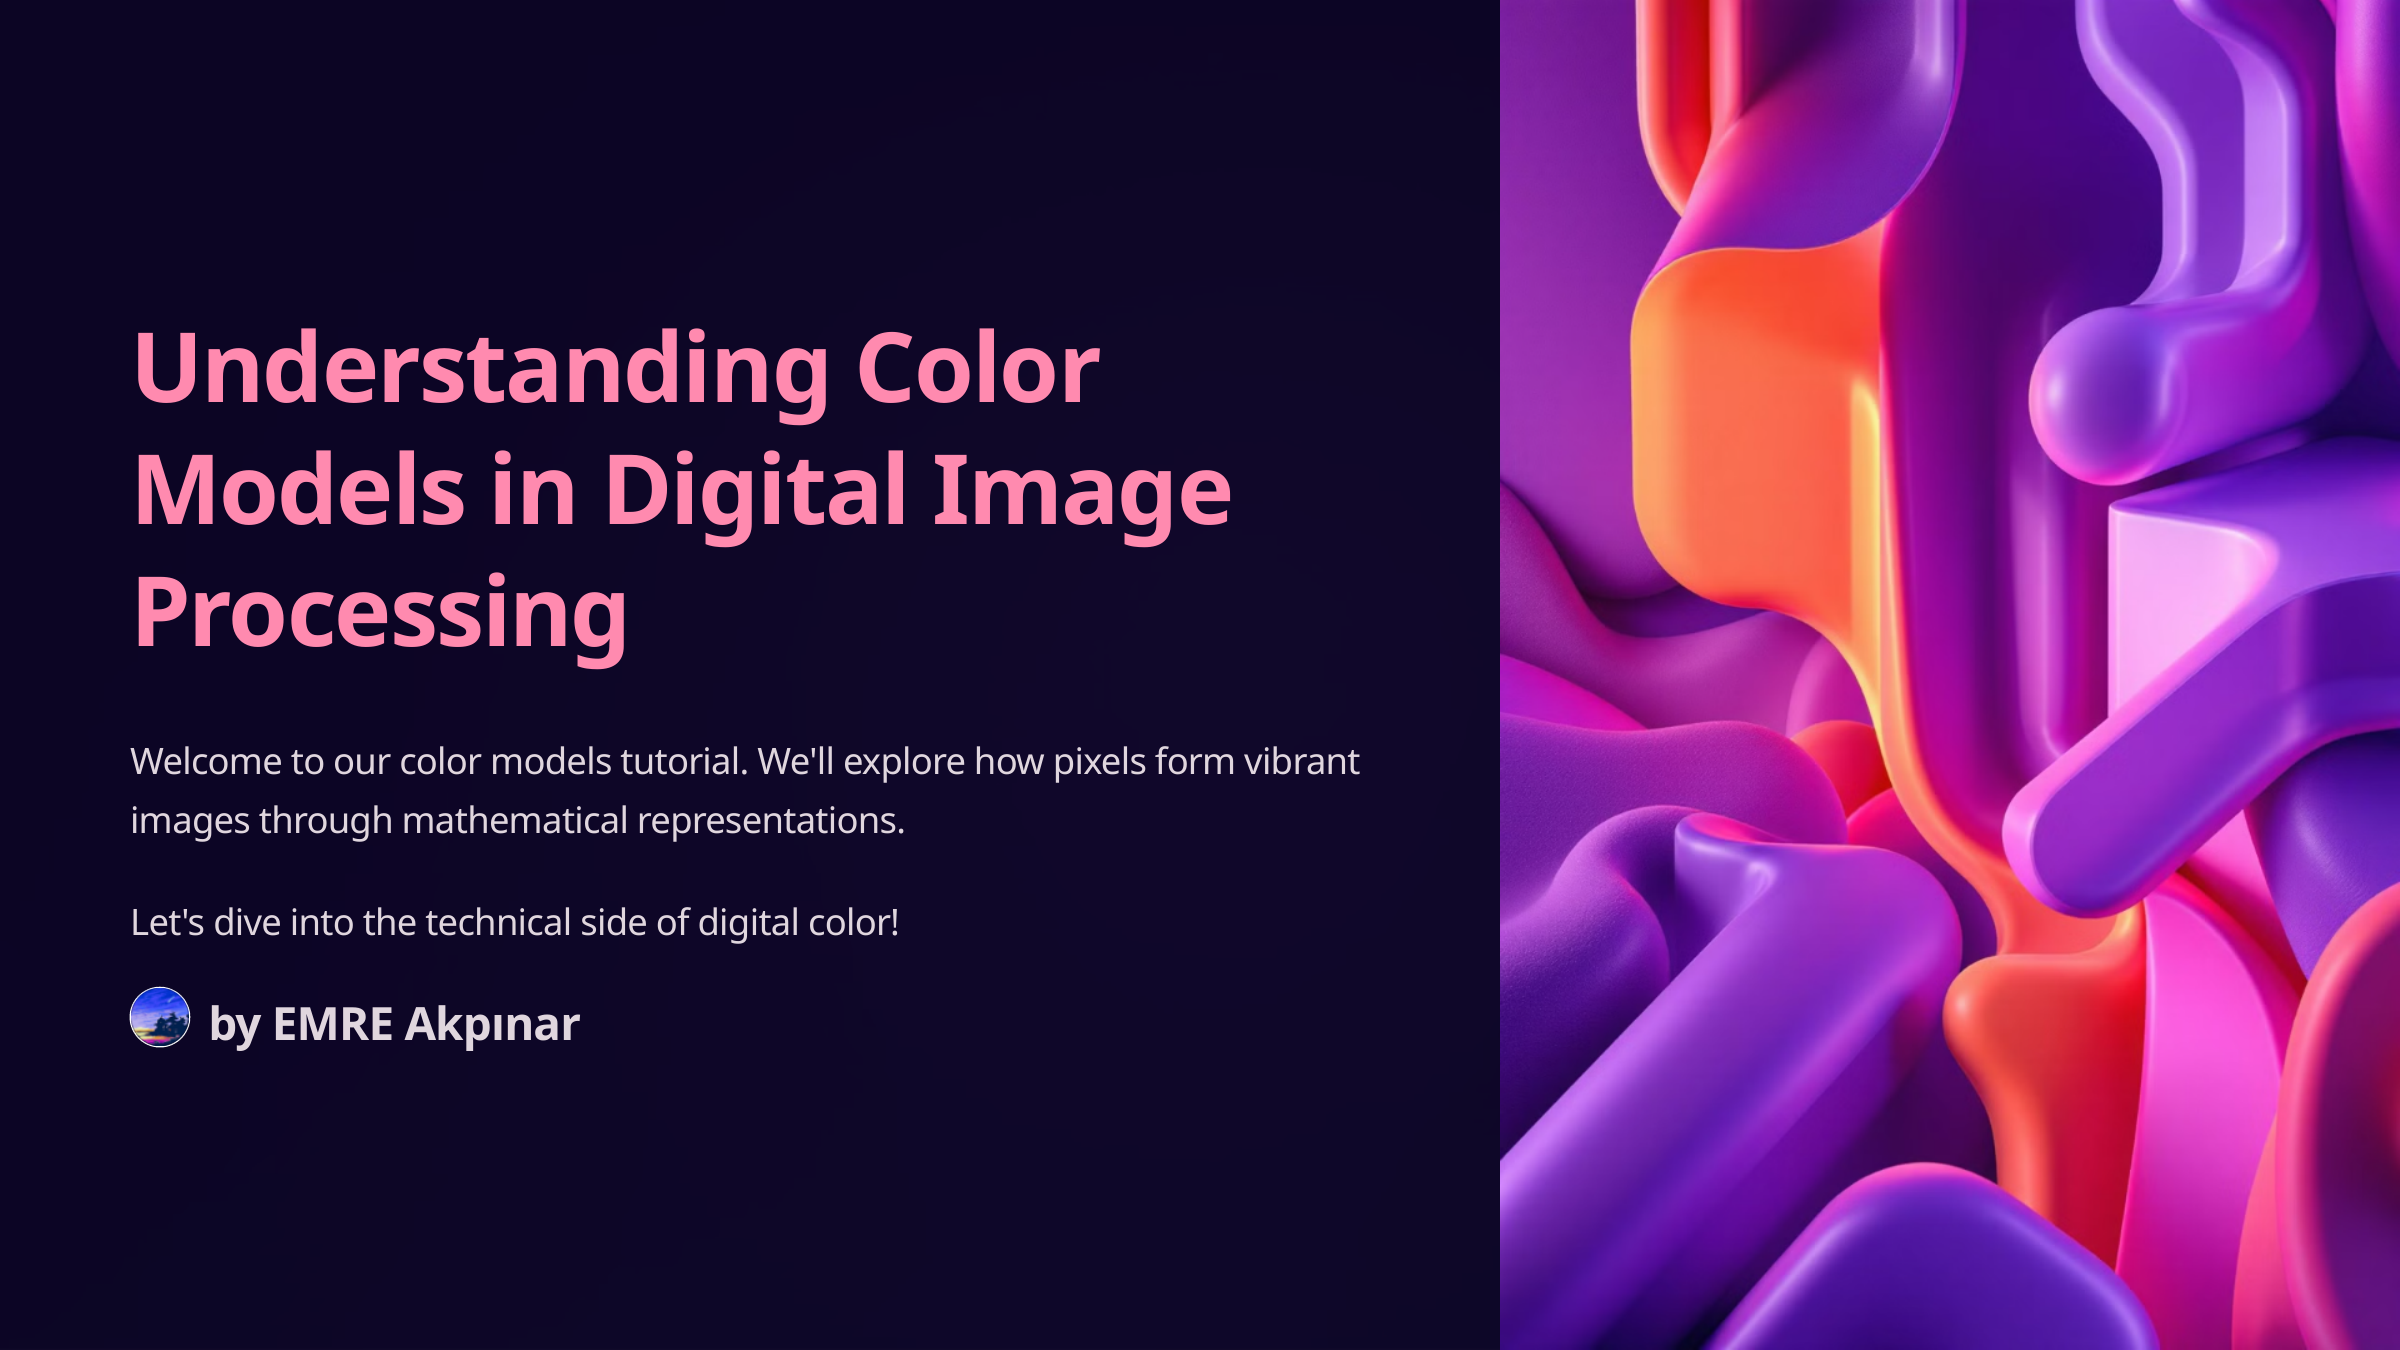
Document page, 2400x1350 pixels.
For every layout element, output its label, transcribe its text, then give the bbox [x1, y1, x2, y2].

text_box Welcome to our color models tutorial. We'll explore how pixels form vibrant images through mathematical representations. [130, 722, 1370, 842]
picture [1499, 0, 2400, 1350]
text_box Understanding Color Models in Digital Image Processing [130, 300, 1370, 667]
text_box Let's dive into the technical side of digital color! [130, 883, 1370, 943]
text_box by EMRE Akpınar [208, 984, 585, 1050]
picture [131, 988, 189, 1046]
